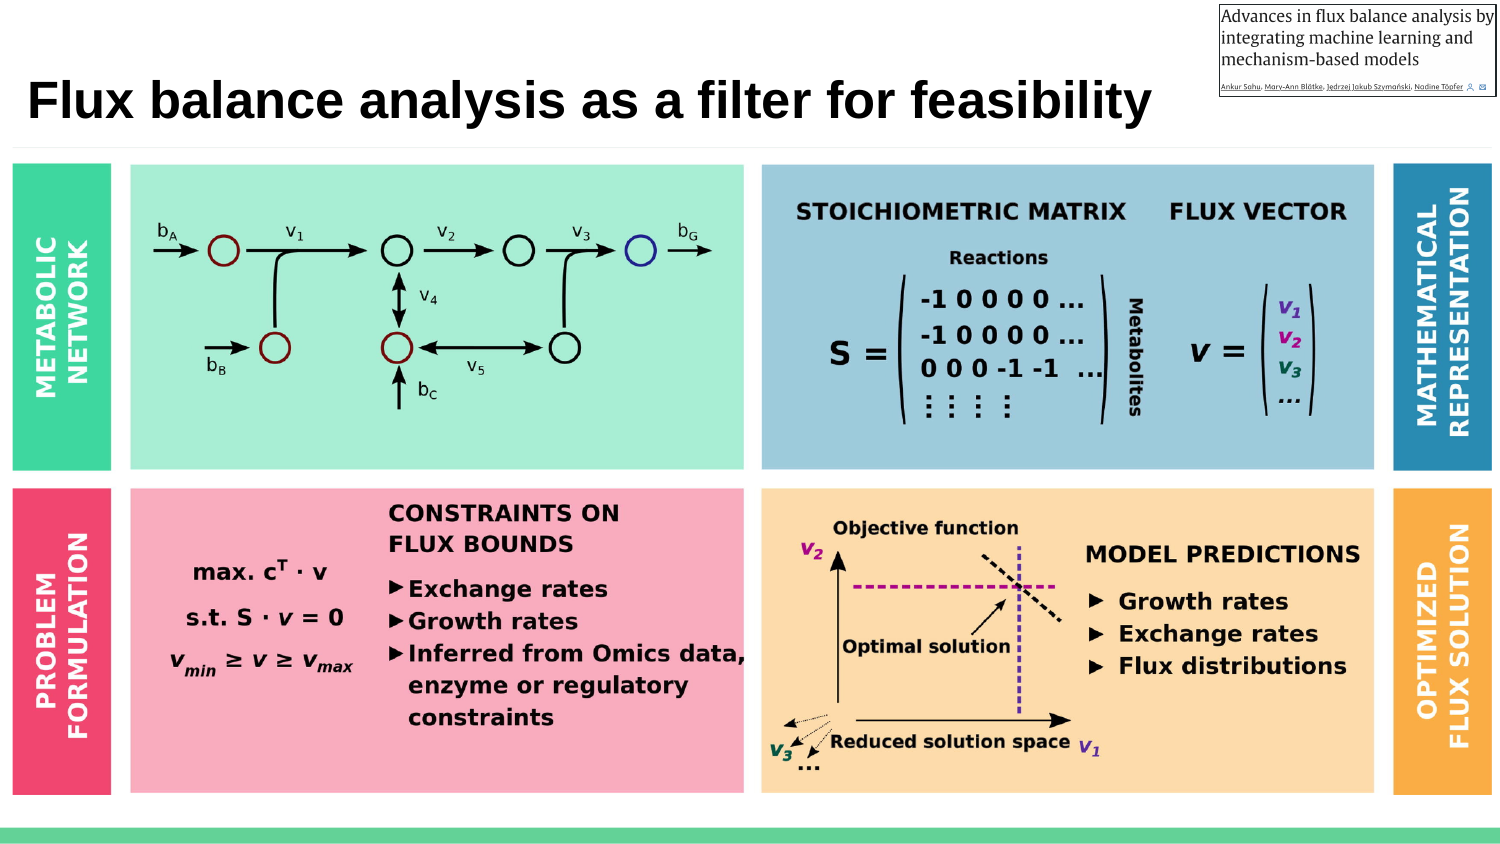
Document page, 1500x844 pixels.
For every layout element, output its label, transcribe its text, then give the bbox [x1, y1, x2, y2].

picture [12, 147, 1493, 795]
title Flux balance analysis as a filter for feasibility [12, 51, 1279, 146]
picture [1220, 4, 1496, 96]
